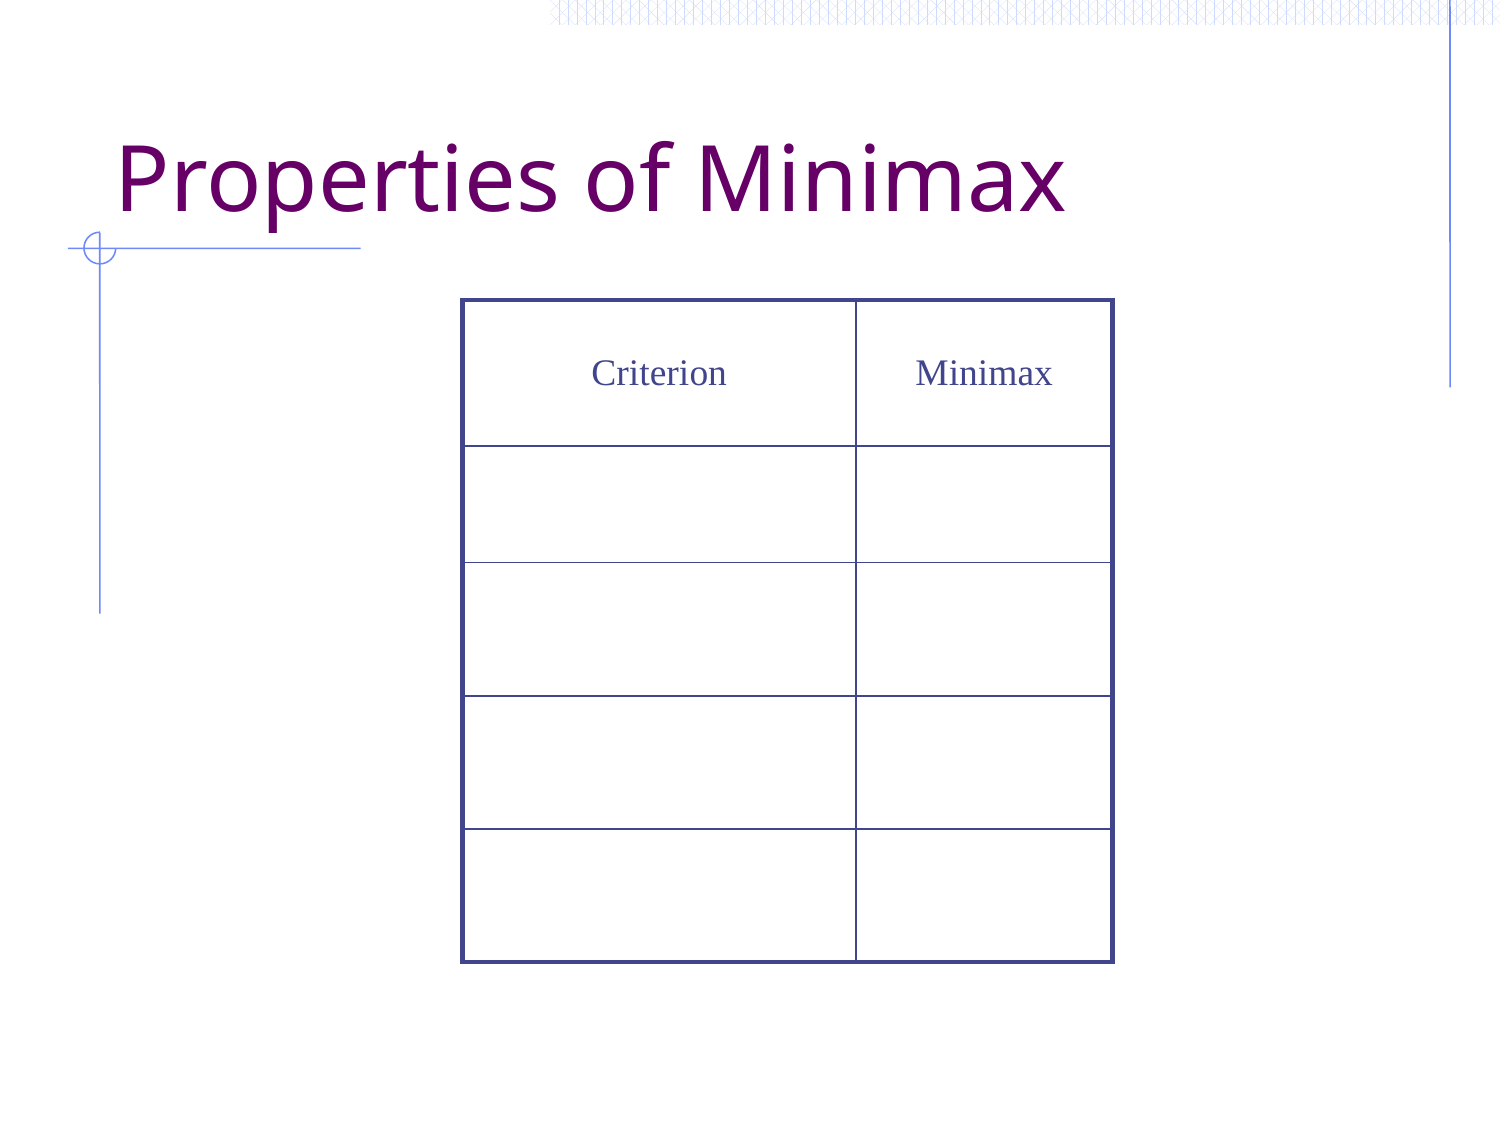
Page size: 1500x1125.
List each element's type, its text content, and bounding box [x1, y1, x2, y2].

table_cell [465, 697, 855, 828]
title Properties of Minimax [99, 50, 1375, 238]
table_cell [857, 697, 1110, 828]
table_cell [465, 830, 855, 960]
table_cell [857, 447, 1110, 562]
table_cell [857, 830, 1110, 960]
table_header Minimax [857, 302, 1110, 445]
table_cell [465, 563, 855, 695]
table_cell [857, 563, 1110, 695]
table_header Criterion [465, 302, 855, 445]
table_cell [465, 447, 855, 562]
